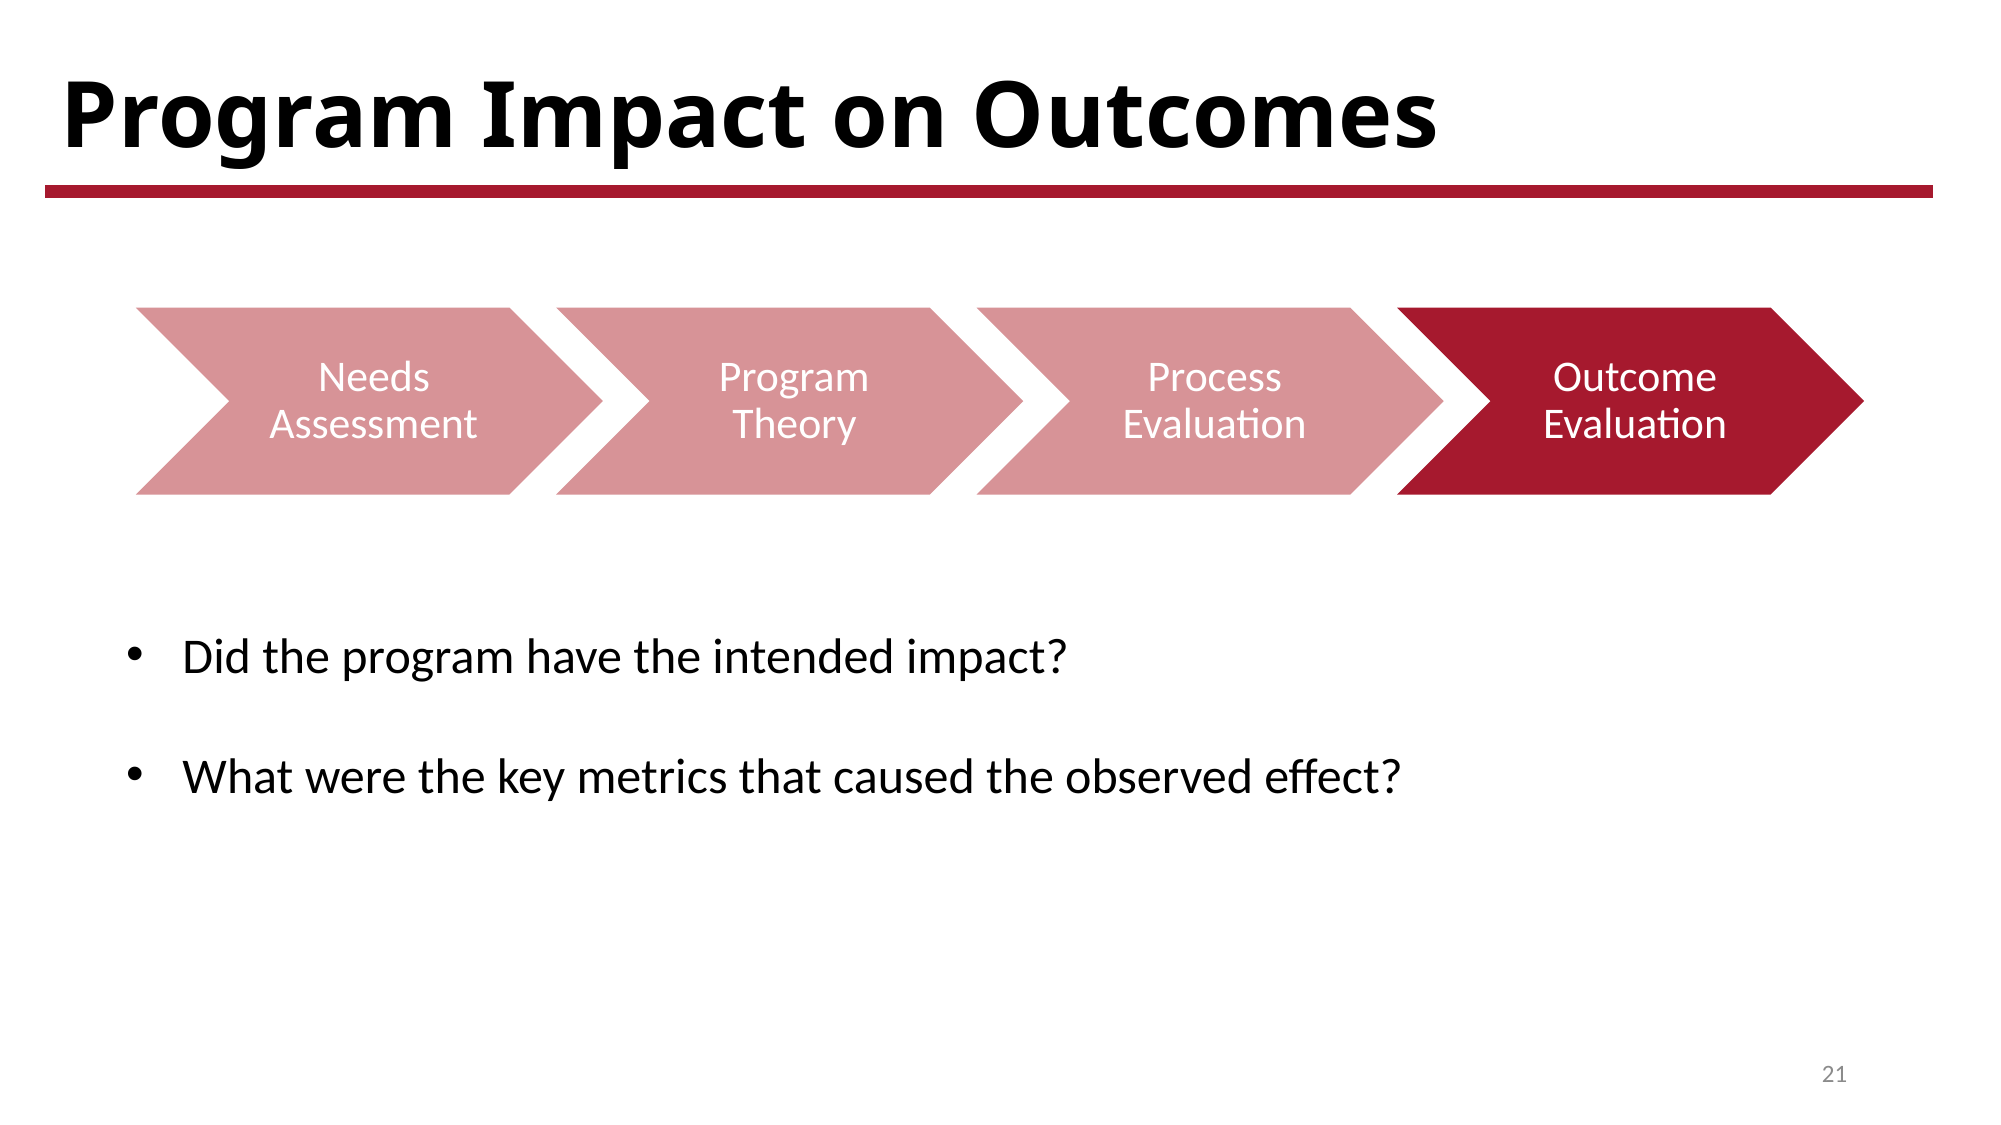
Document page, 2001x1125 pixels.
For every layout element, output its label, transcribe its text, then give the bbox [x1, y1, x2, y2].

text_box Did the program have the intended impact? What were the key metrics that caused the observed effect? [111, 615, 1644, 811]
slide_number 21 [1412, 1042, 1863, 1103]
text_box [45, 185, 1932, 197]
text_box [134, 269, 1865, 533]
title Program Impact on Outcomes [45, 49, 1771, 185]
